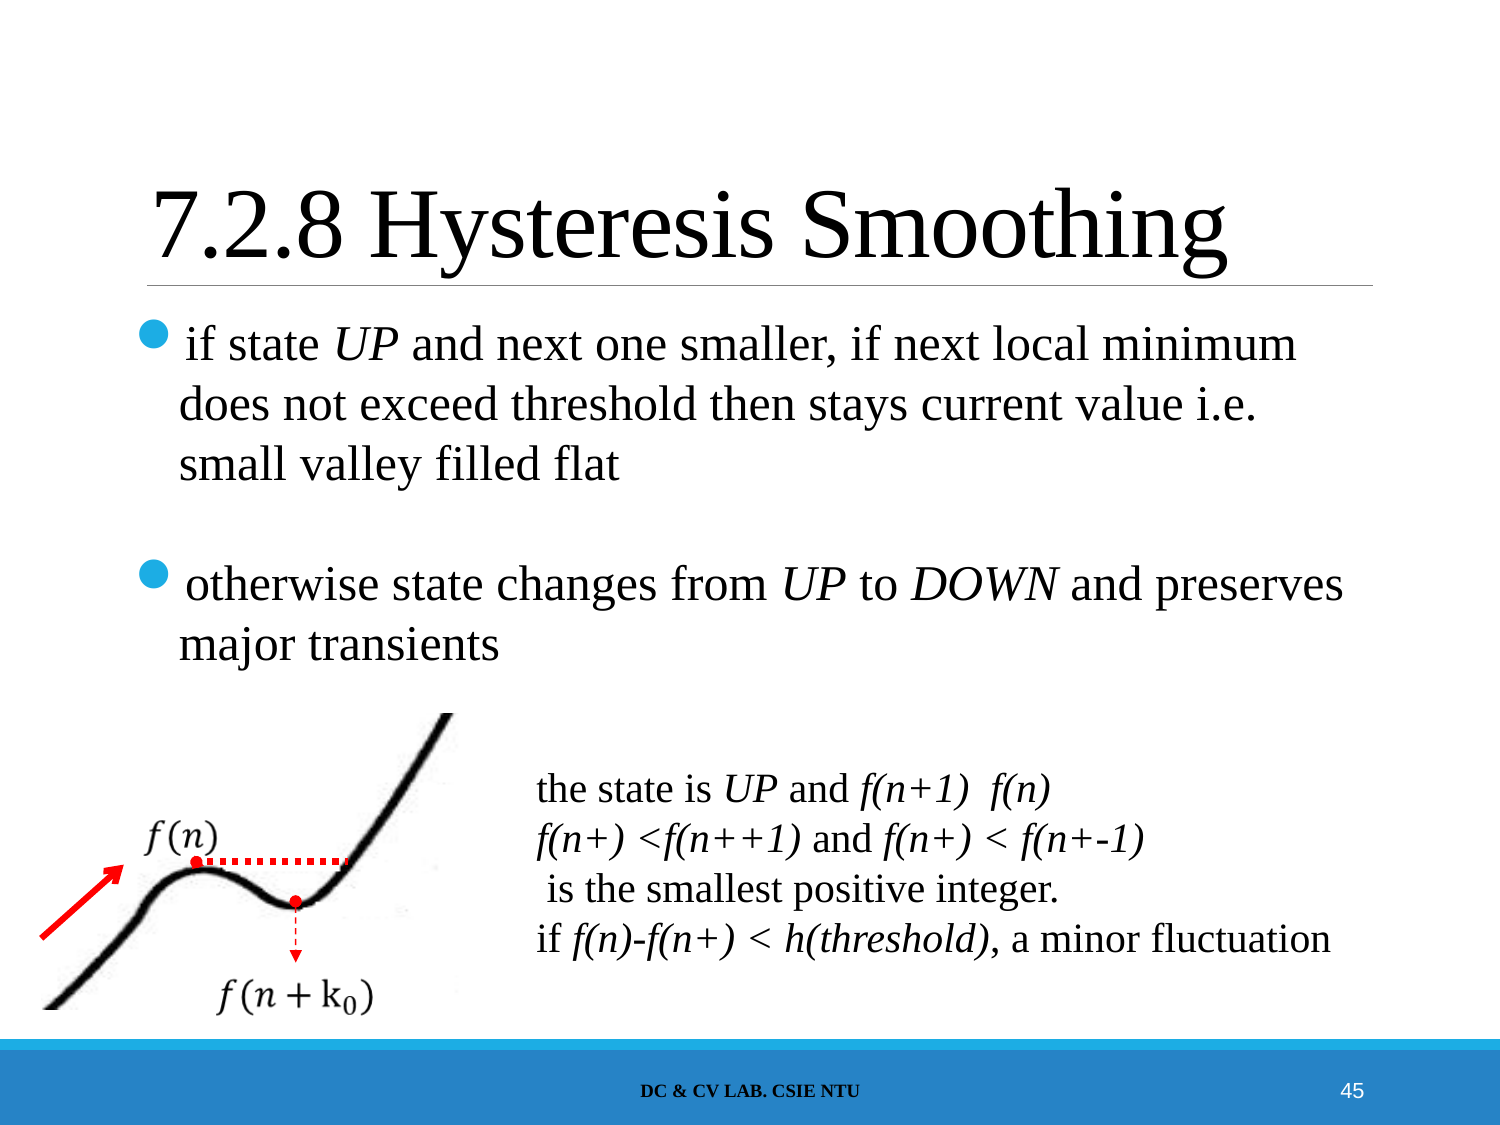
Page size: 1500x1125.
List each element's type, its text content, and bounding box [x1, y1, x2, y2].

slide_number 45 [1218, 1059, 1380, 1120]
list if state UP and next one smaller, if next local minimum does not exceed threshold then stays current value i.e. small valley filled flat otherwise state changes from UP to DOWN and preserves major transients [135, 302, 1373, 963]
title 7.2.8 Hysteresis Smoothing [135, 47, 1373, 285]
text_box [40, 713, 491, 1024]
footer DC & CV Lab. CSIE NTU [453, 1059, 1047, 1120]
